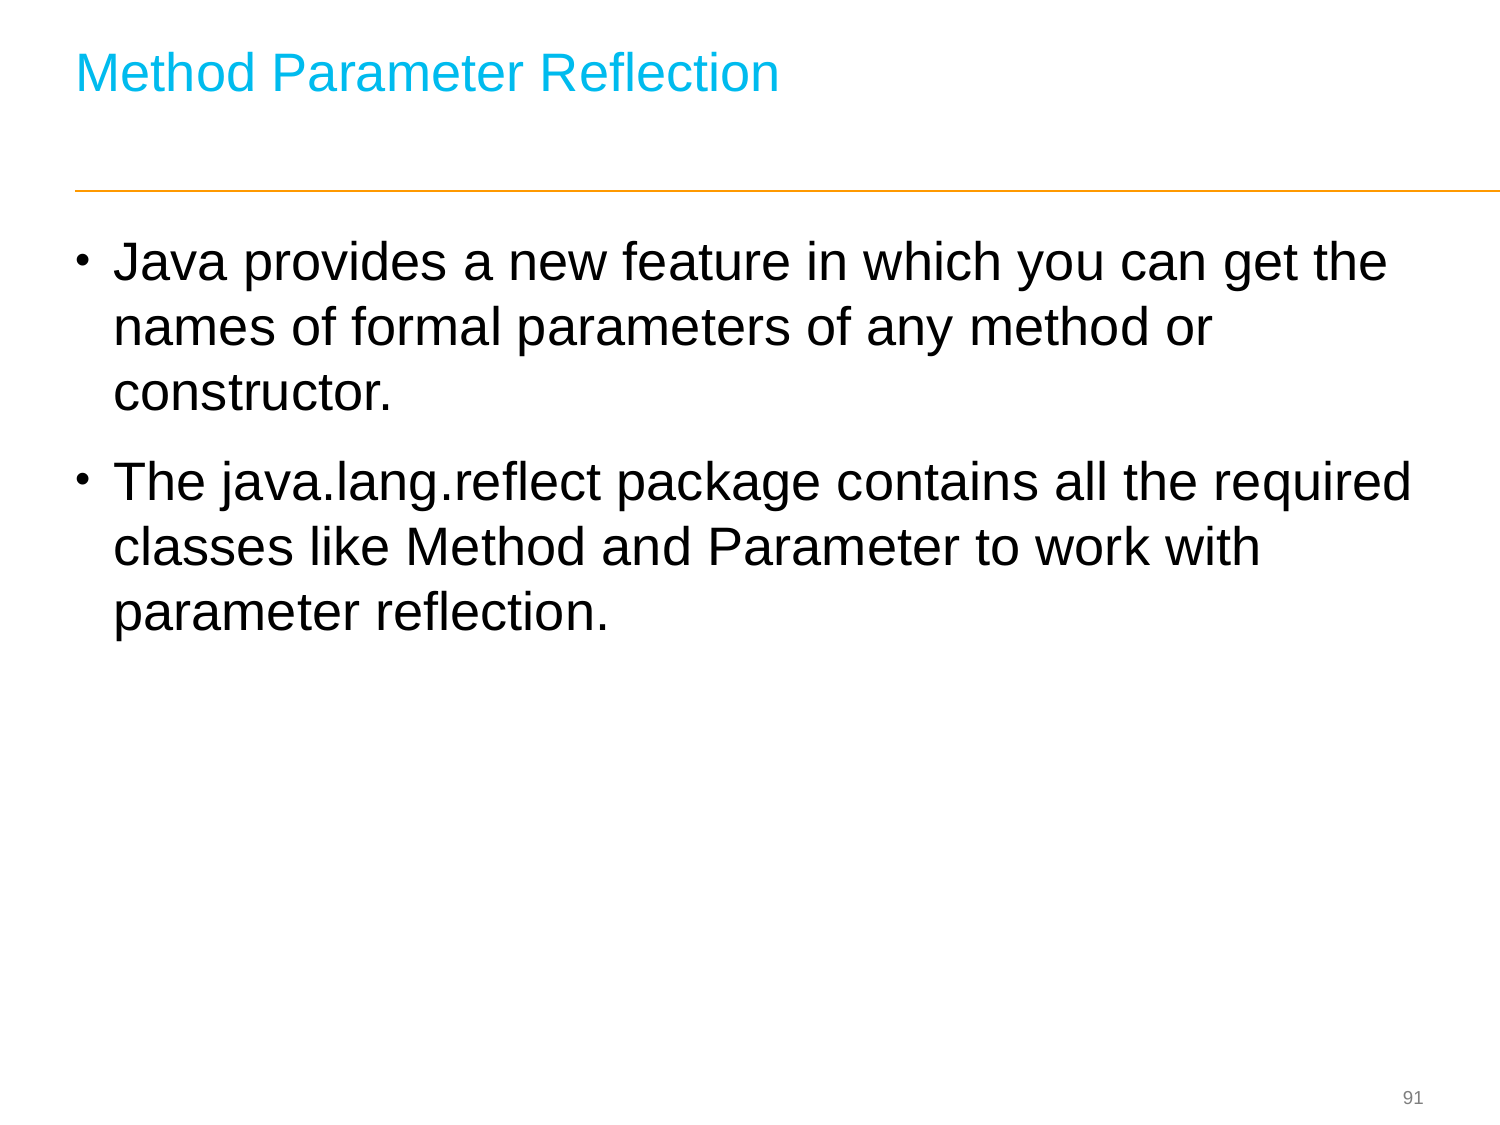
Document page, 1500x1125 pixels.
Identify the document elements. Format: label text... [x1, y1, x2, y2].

title Method Parameter Reflection [75, 27, 1422, 157]
list Java provides a new feature in which you can get the names of formal parameters of any method or constructor. The java.lang.reflect package contains all the required classes like Method and Parameter to work with parameter reflection. [75, 226, 1425, 1018]
